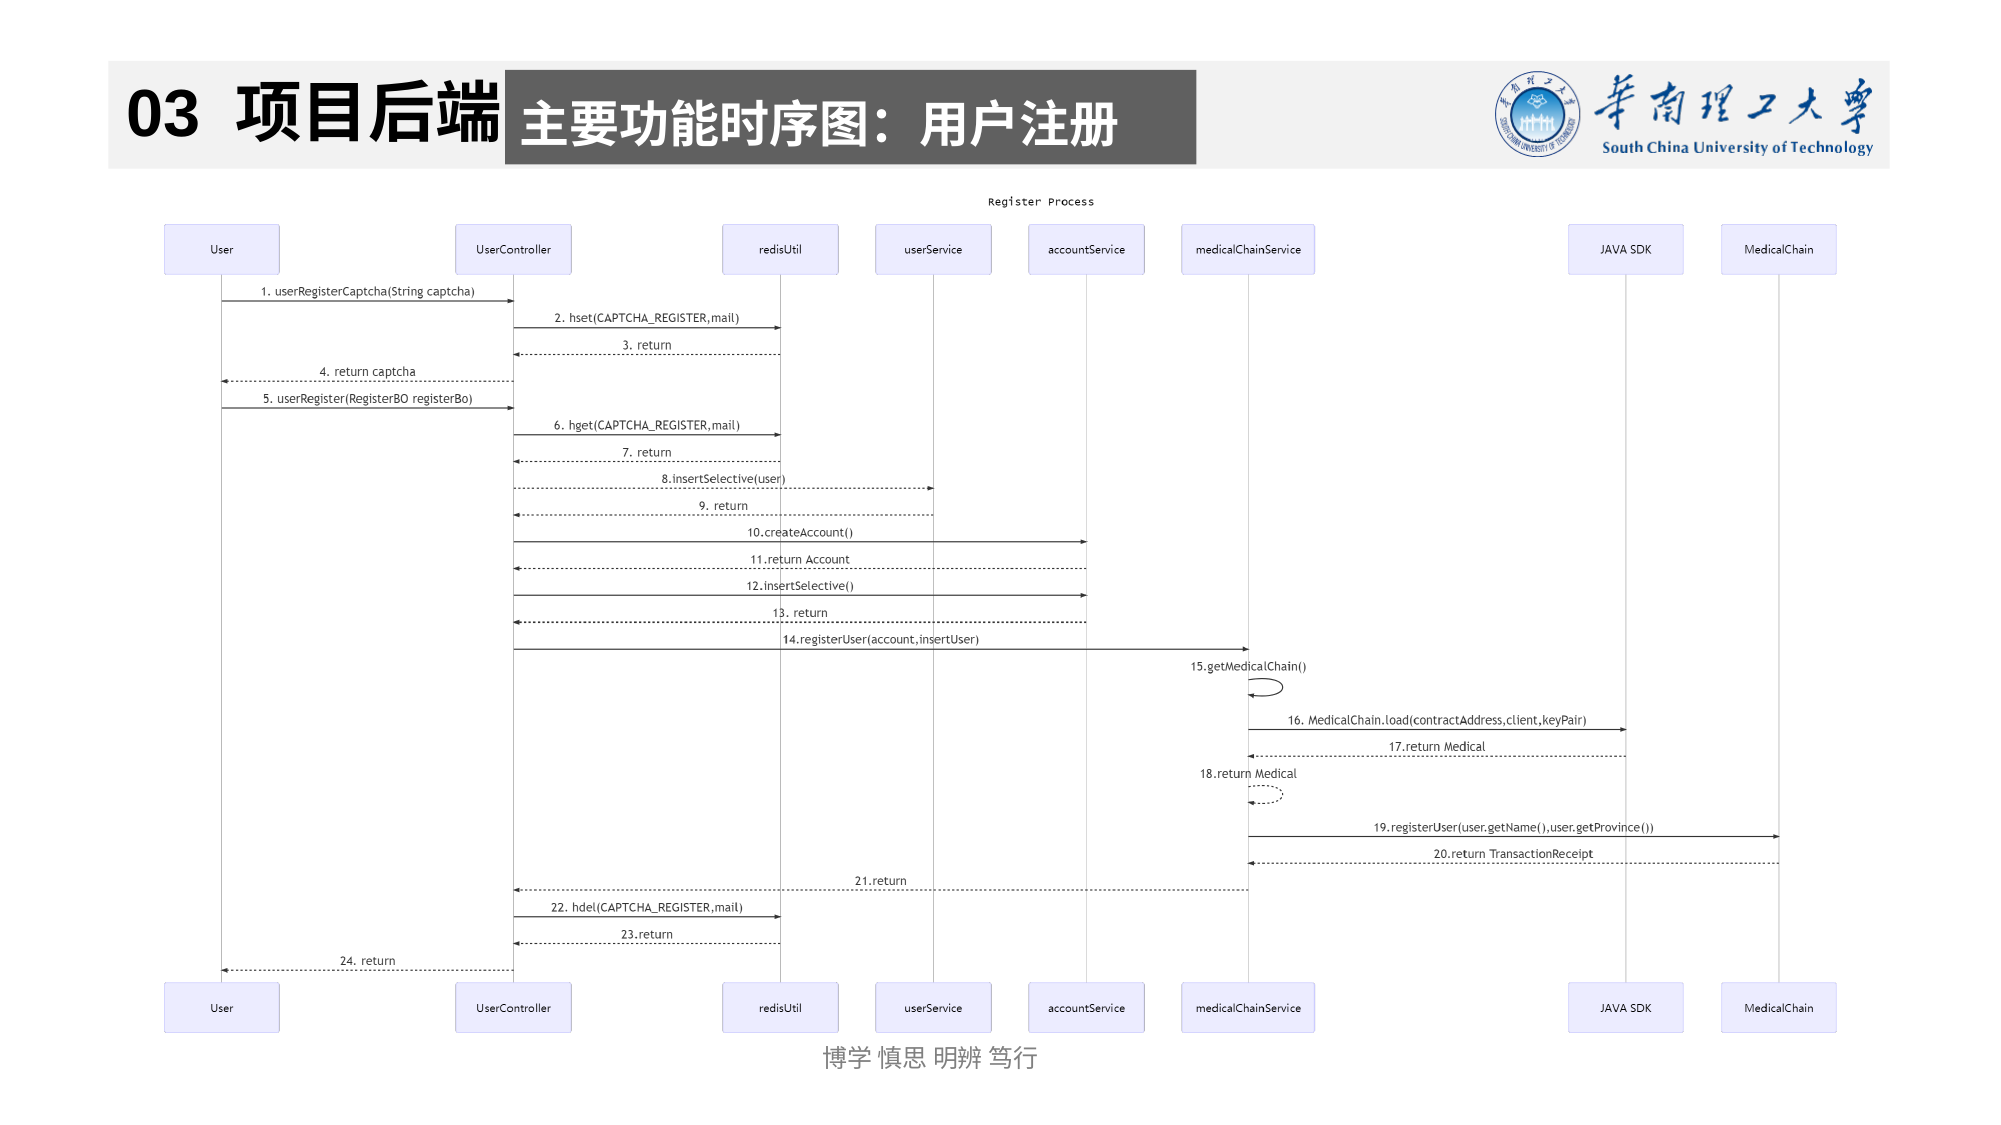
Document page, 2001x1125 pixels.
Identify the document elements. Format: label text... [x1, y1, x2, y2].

title 03 项目后端 [108, 60, 1890, 169]
picture [1495, 71, 1873, 157]
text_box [504, 67, 1197, 165]
picture [158, 172, 1842, 1048]
